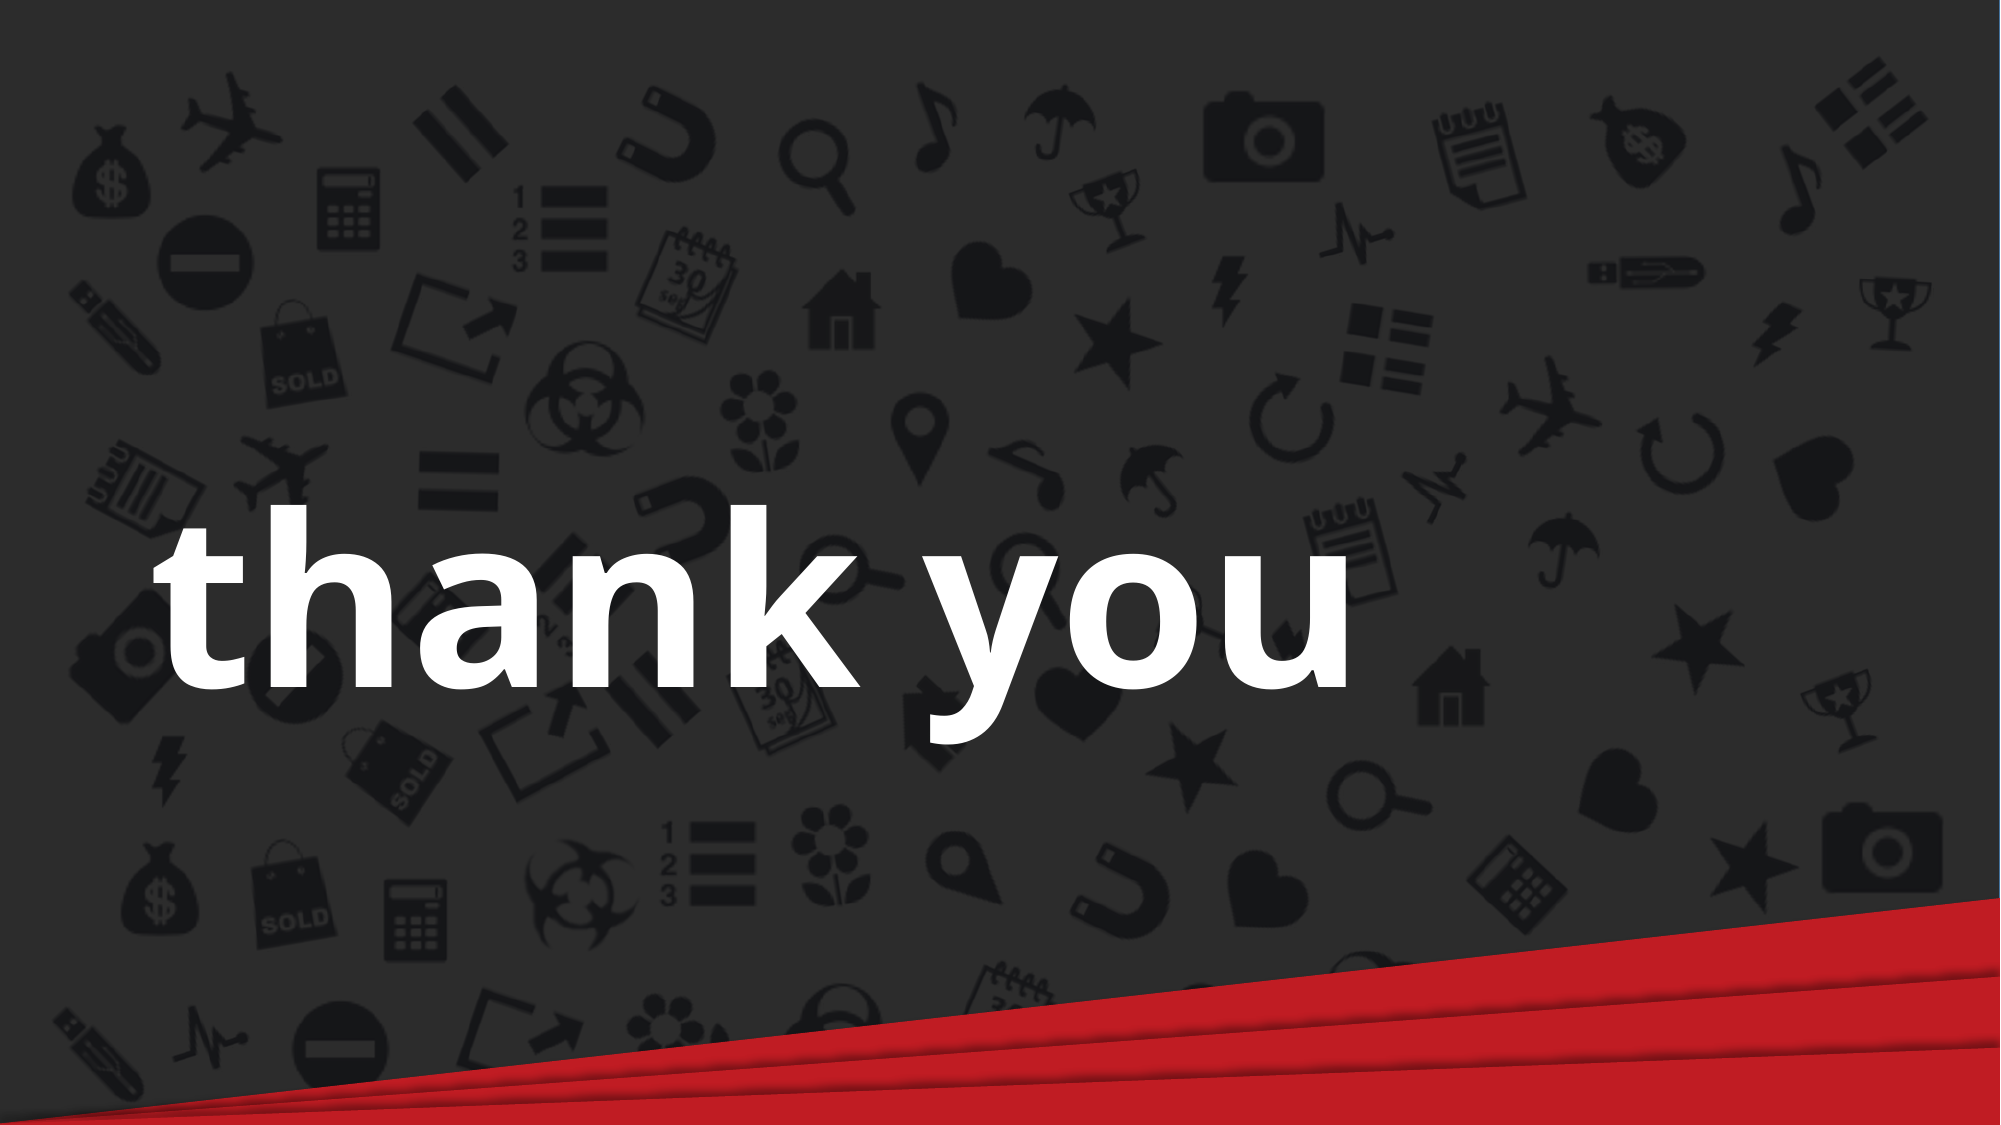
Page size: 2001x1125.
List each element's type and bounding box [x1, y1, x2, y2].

picture [0, 0, 2000, 899]
text_box [0, 899, 2000, 1125]
